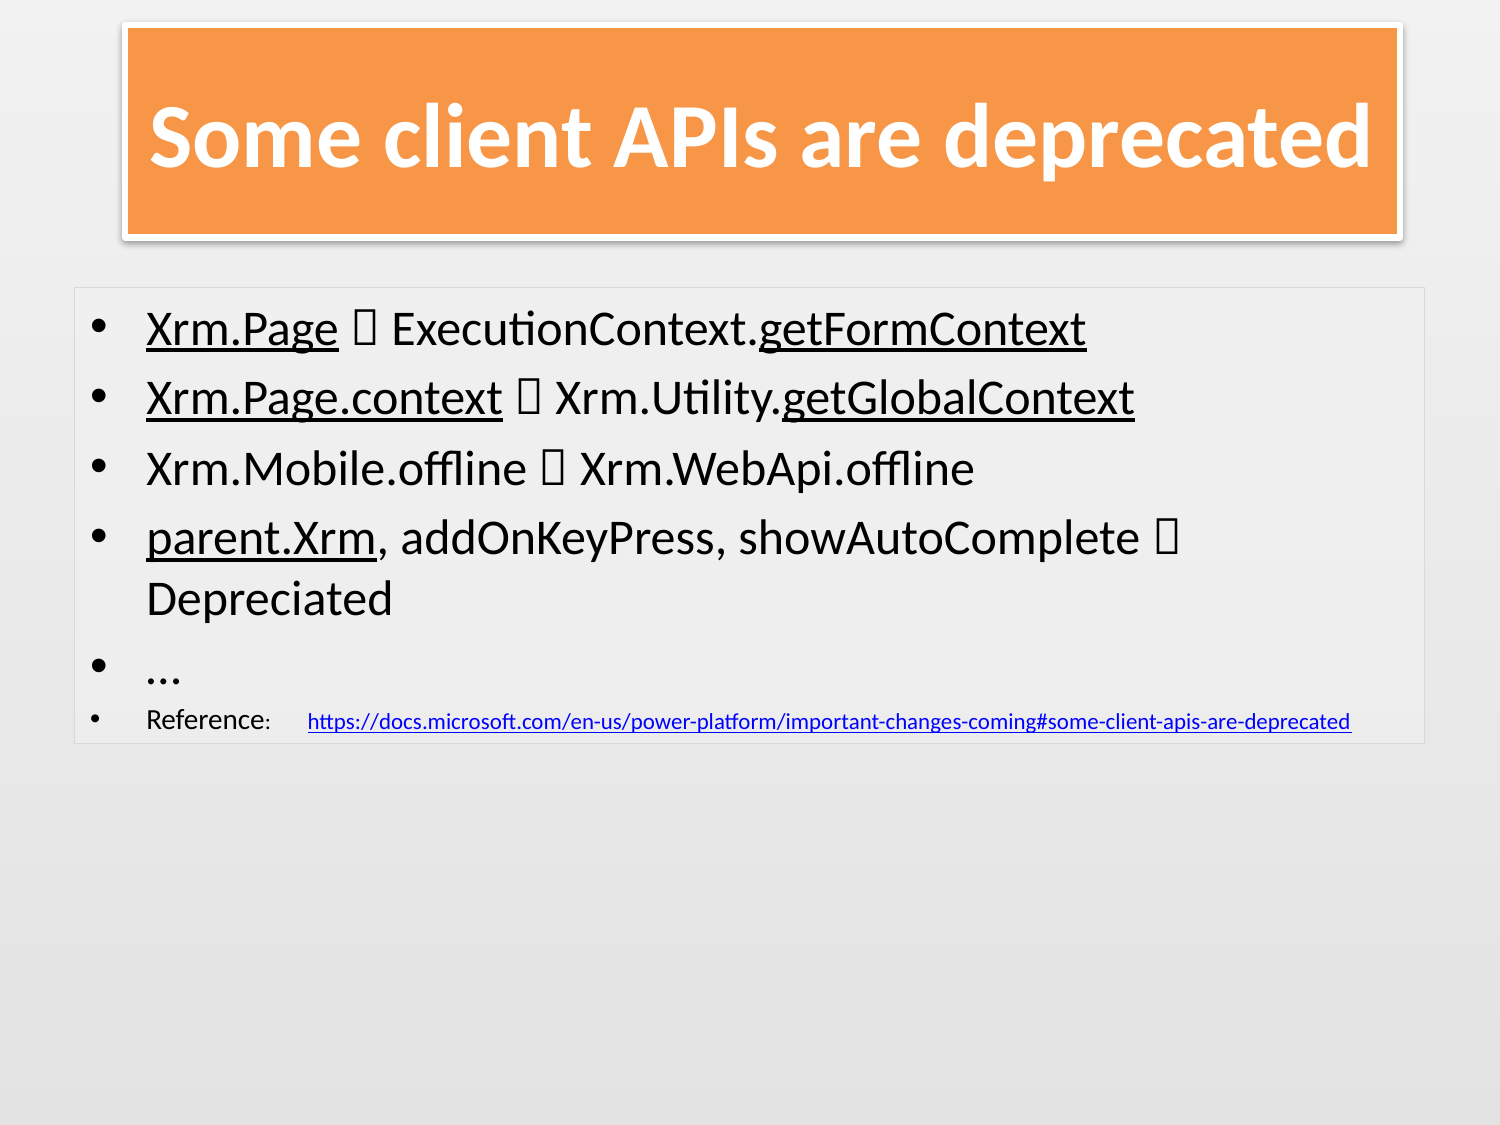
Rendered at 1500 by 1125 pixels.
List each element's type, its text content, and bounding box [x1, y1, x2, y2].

title Some client APIs are deprecated [122, 22, 1403, 241]
text_box Xrm.Page  ExecutionContext.getFormContext Xrm.Page.context  Xrm.Utility.getGlobalContext Xrm.Mobile.offline  Xrm.WebApi.offline parent.Xrm, addOnKeyPress, showAutoComplete  Depreciated … Reference: https://docs.microsoft.com/en-us/power-platform/important-changes-coming#some-client-apis-are-deprecated [74, 287, 1425, 744]
